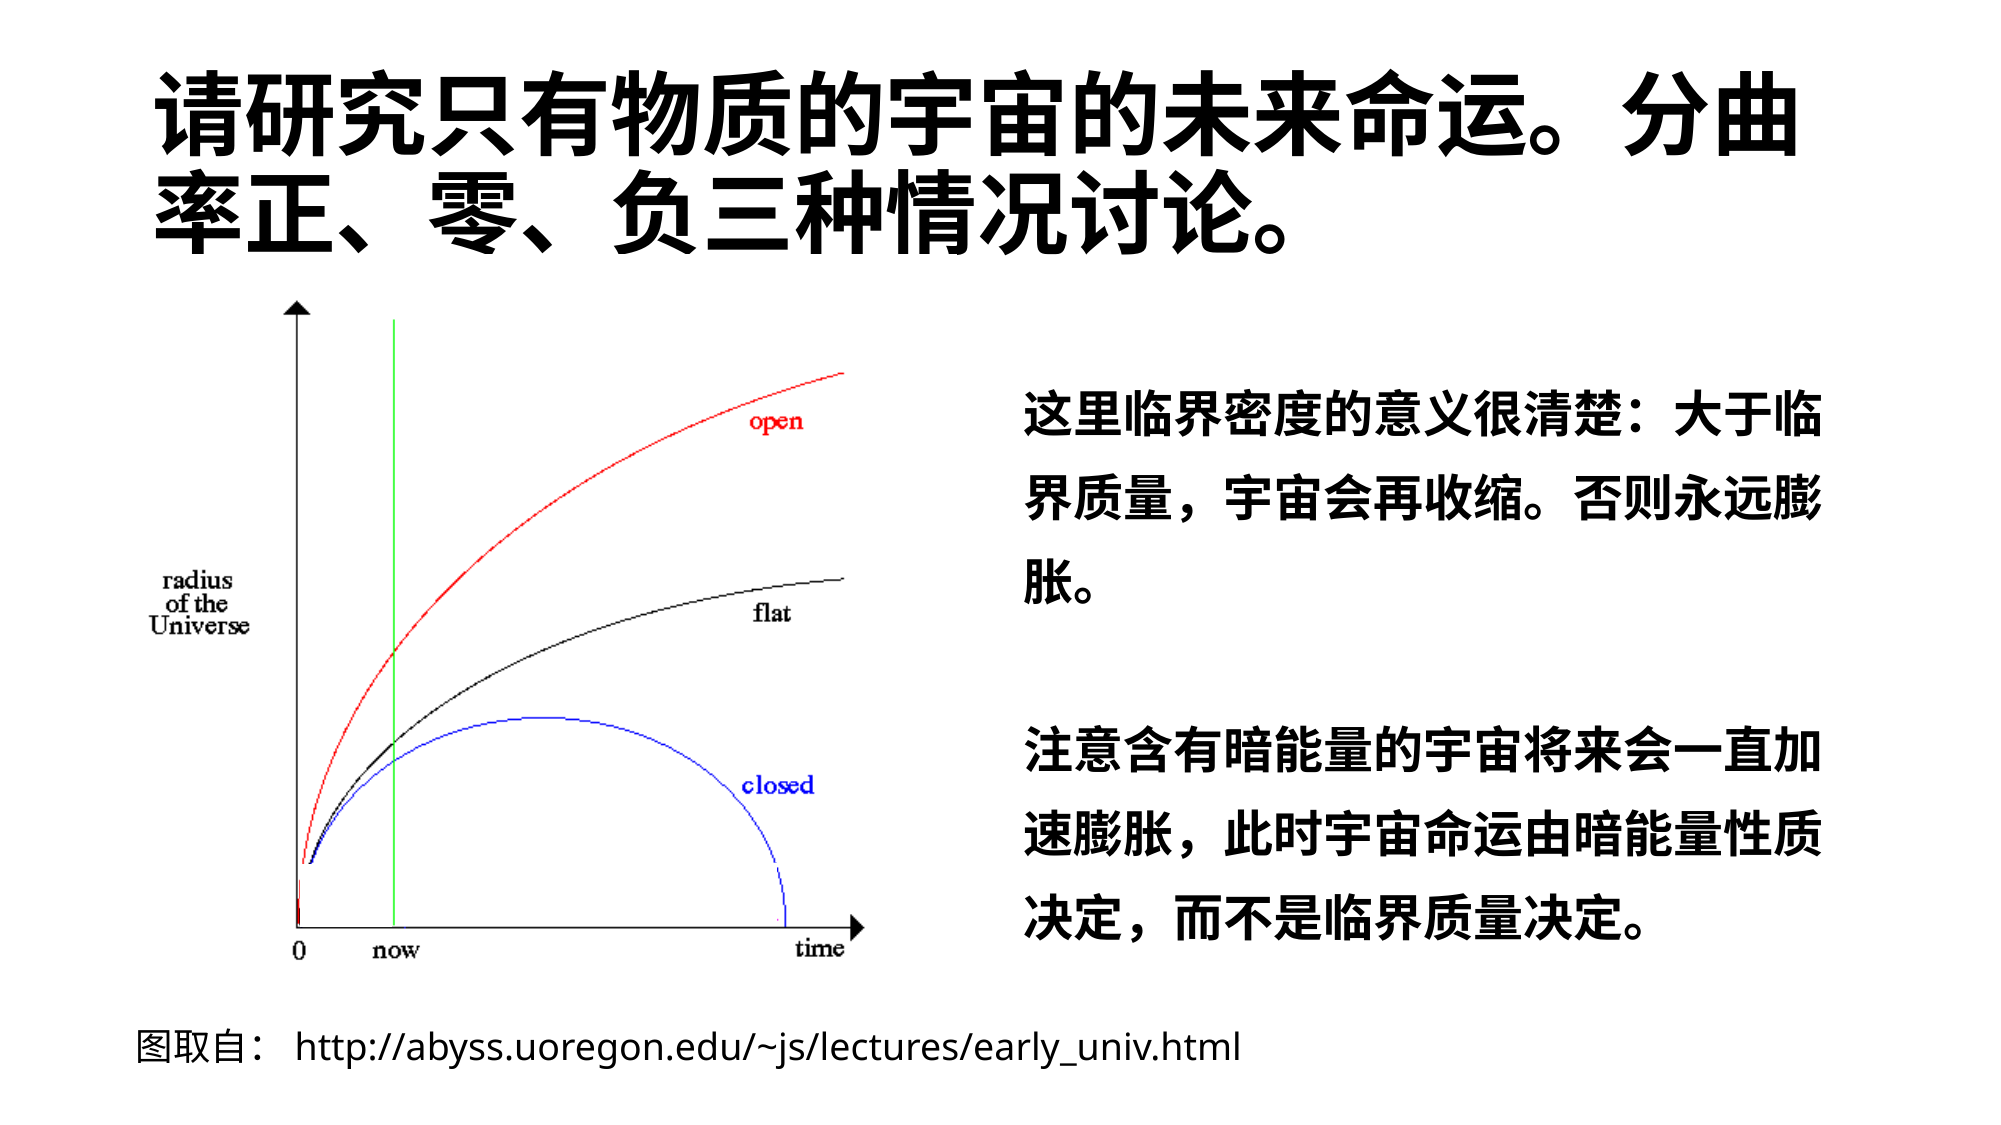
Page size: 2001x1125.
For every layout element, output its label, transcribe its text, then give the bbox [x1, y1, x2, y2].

title 请研究只有物质的宇宙的未来命运。分曲率正、零、负三种情况讨论。 [137, 59, 1863, 278]
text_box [132, 254, 957, 1007]
text_box 图取自：http://abyss.uoregon.edu/~js/lectures/early_univ.html [120, 1015, 1258, 1076]
picture [12, 1028, 253, 1097]
text_box 这里临界密度的意义很清楚：大于临界质量，宇宙会再收缩。否则永远膨胀。 注意含有暗能量的宇宙将来会一直加速膨胀，此时宇宙命运由暗能量性质决定，而不是临界质量决定。 [1008, 321, 1863, 985]
